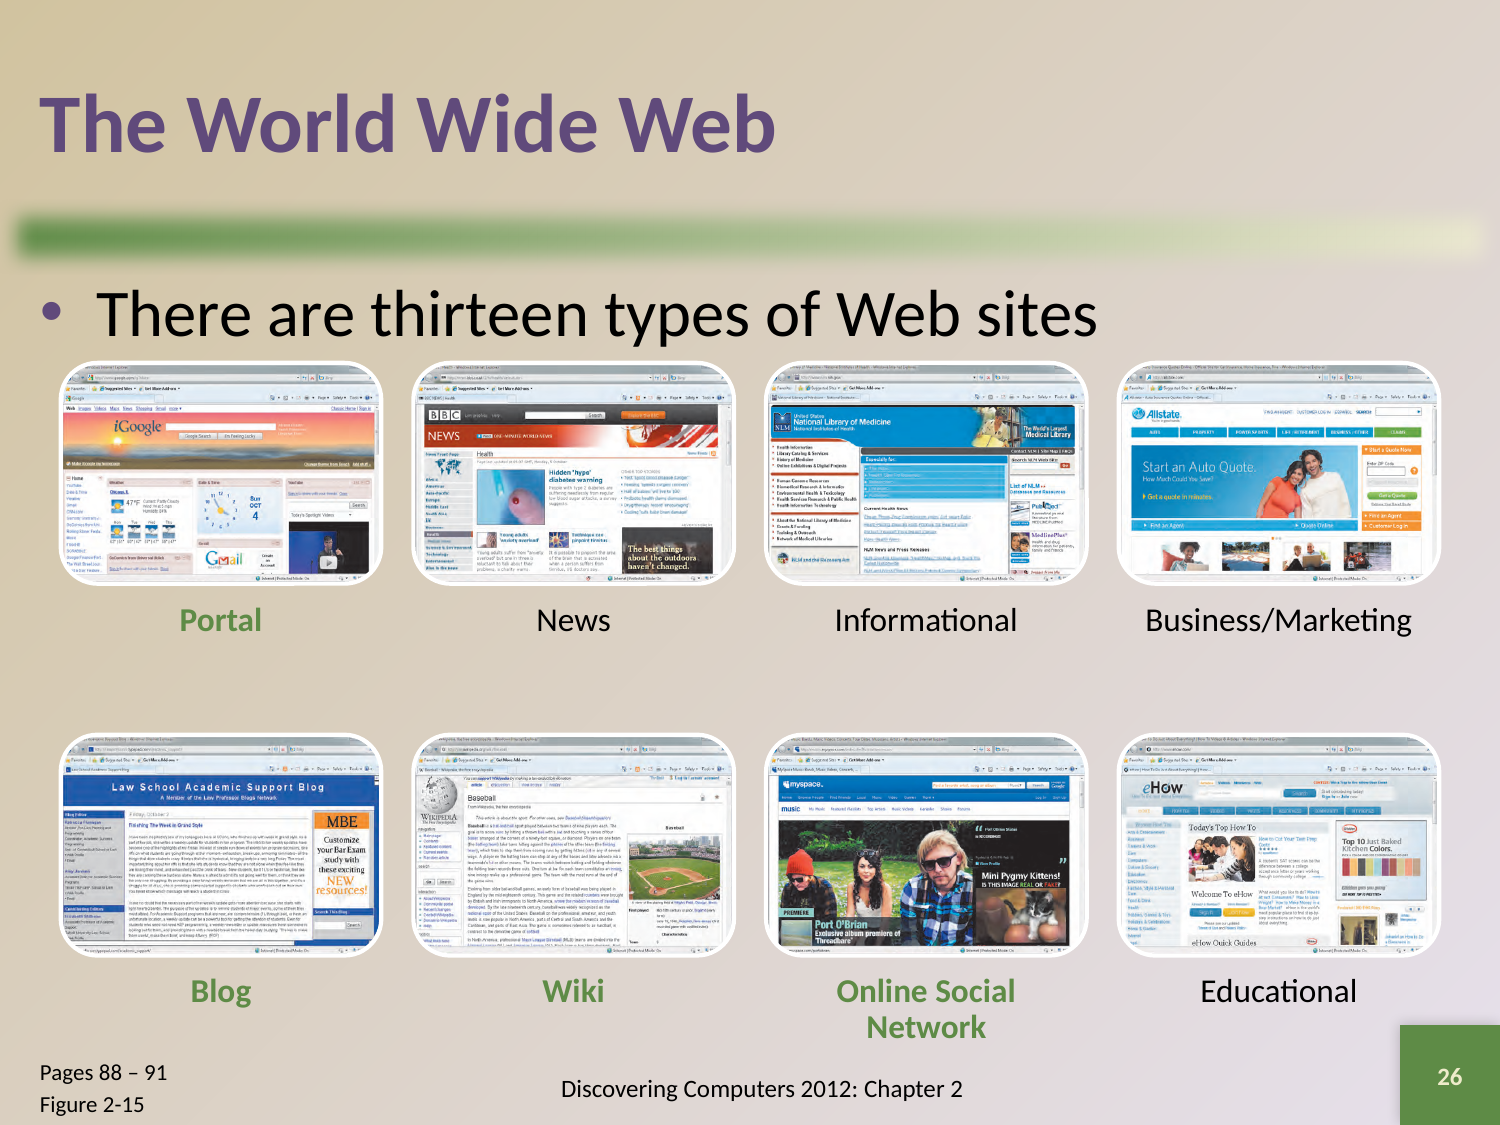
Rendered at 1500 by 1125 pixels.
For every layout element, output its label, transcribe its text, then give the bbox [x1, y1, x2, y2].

list There are thirteen types of Web sites [24, 262, 1475, 361]
footer Discovering Computers 2012: Chapter 2 [450, 1085, 1075, 1125]
title The World Wide Web [24, 24, 1475, 213]
slide_number 26 [1400, 1025, 1500, 1125]
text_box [24, 362, 1476, 1076]
list Pages 88 – 91 Figure 2-15 [24, 1084, 300, 1125]
